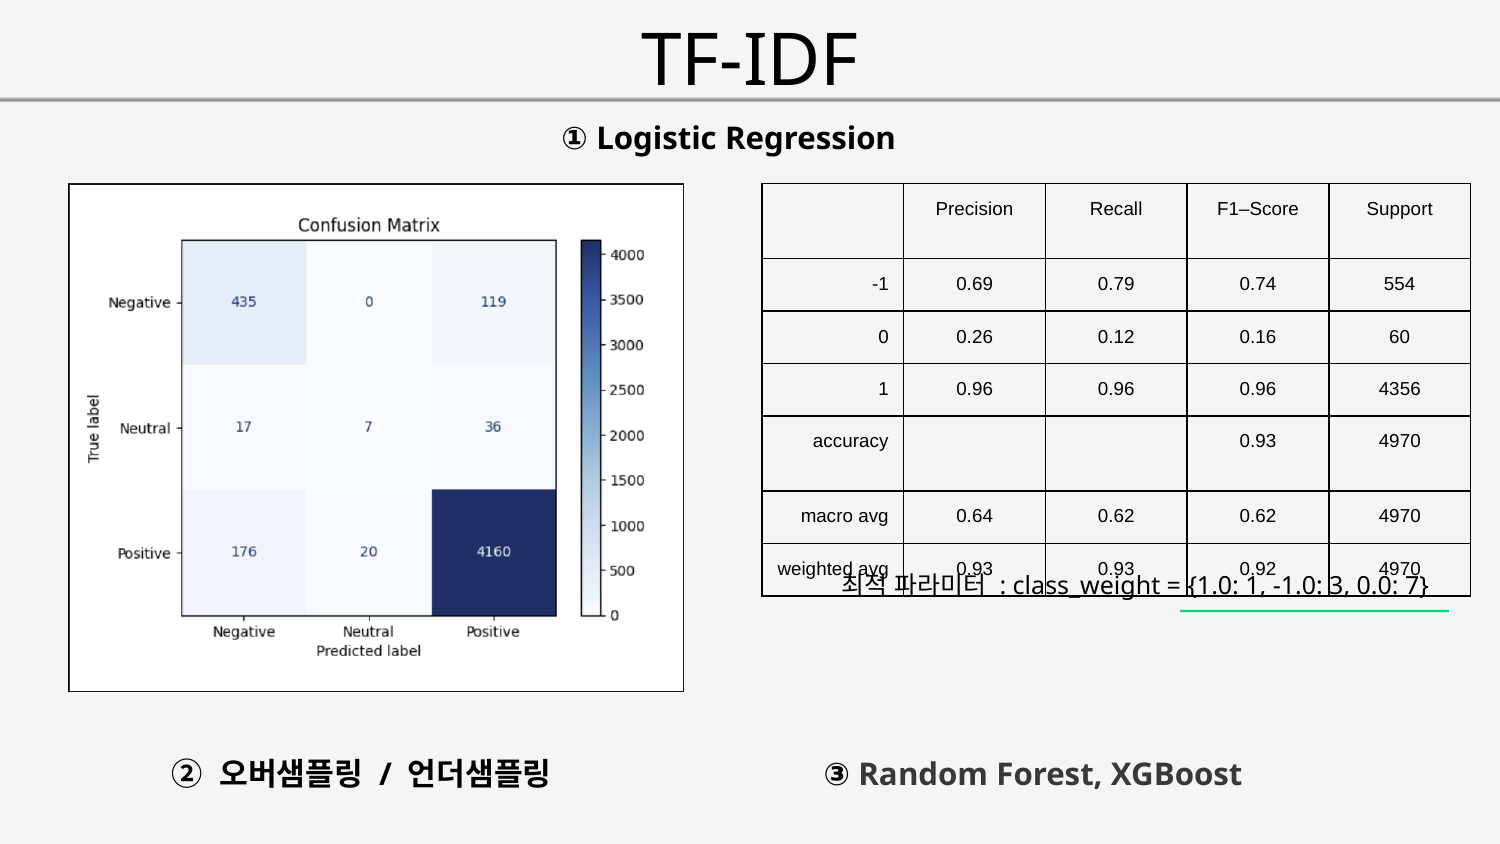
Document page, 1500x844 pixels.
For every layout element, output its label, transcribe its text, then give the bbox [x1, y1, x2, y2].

text_box ① Logistic Regression [471, 112, 1073, 189]
table_cell 4970 [1330, 544, 1470, 595]
table_cell 0.62 [1188, 492, 1328, 543]
table_cell 0.26 [904, 312, 1045, 363]
table_cell 0.93 [1046, 544, 1186, 595]
table_header Precision [904, 184, 1045, 258]
table_cell 0.12 [1046, 312, 1186, 363]
table_cell 4970 [1330, 417, 1470, 490]
text_box ② 오버샘플링 / 언더샘플링 [156, 733, 1500, 844]
table_cell [1046, 417, 1186, 490]
table_cell 60 [1330, 312, 1470, 363]
table_cell 0.96 [904, 364, 1045, 415]
table_cell 0.96 [1188, 364, 1328, 415]
text_box 최적 파라미터 : class_weight = {1.0: 1, -1.0: 3, 0.0: 7} [761, 560, 1500, 630]
title TF-IDF [51, 9, 1449, 93]
table_header Support [1330, 184, 1470, 258]
table_header Recall [1046, 184, 1186, 258]
table_cell weighted avg [763, 544, 903, 595]
table_cell 0.69 [904, 259, 1045, 310]
table_cell 0.79 [1046, 259, 1186, 310]
table_header [763, 184, 903, 258]
table_cell 0.16 [1188, 312, 1328, 363]
table_cell 0.62 [1046, 492, 1186, 543]
table_cell 4356 [1330, 364, 1470, 415]
table_cell 1 [763, 364, 903, 415]
picture [1180, 605, 1449, 616]
text_box ③ Random Forest, XGBoost [808, 733, 1500, 807]
table_cell accuracy [763, 417, 903, 490]
table_cell 0.74 [1188, 259, 1328, 310]
table_cell macro avg [763, 492, 903, 543]
table_cell -1 [763, 259, 903, 310]
table_cell 554 [1330, 259, 1470, 310]
table_cell 0.93 [904, 544, 1045, 595]
table_cell 0 [763, 312, 903, 363]
table_header F1–Score [1188, 184, 1328, 258]
table_cell 0.64 [904, 492, 1045, 543]
picture [0, 94, 1500, 104]
table_cell 4970 [1330, 492, 1470, 543]
table_cell 0.96 [1046, 364, 1186, 415]
table_cell 0.92 [1188, 544, 1328, 595]
table_cell [904, 417, 1045, 490]
picture [68, 183, 684, 692]
table_cell 0.93 [1188, 417, 1328, 490]
